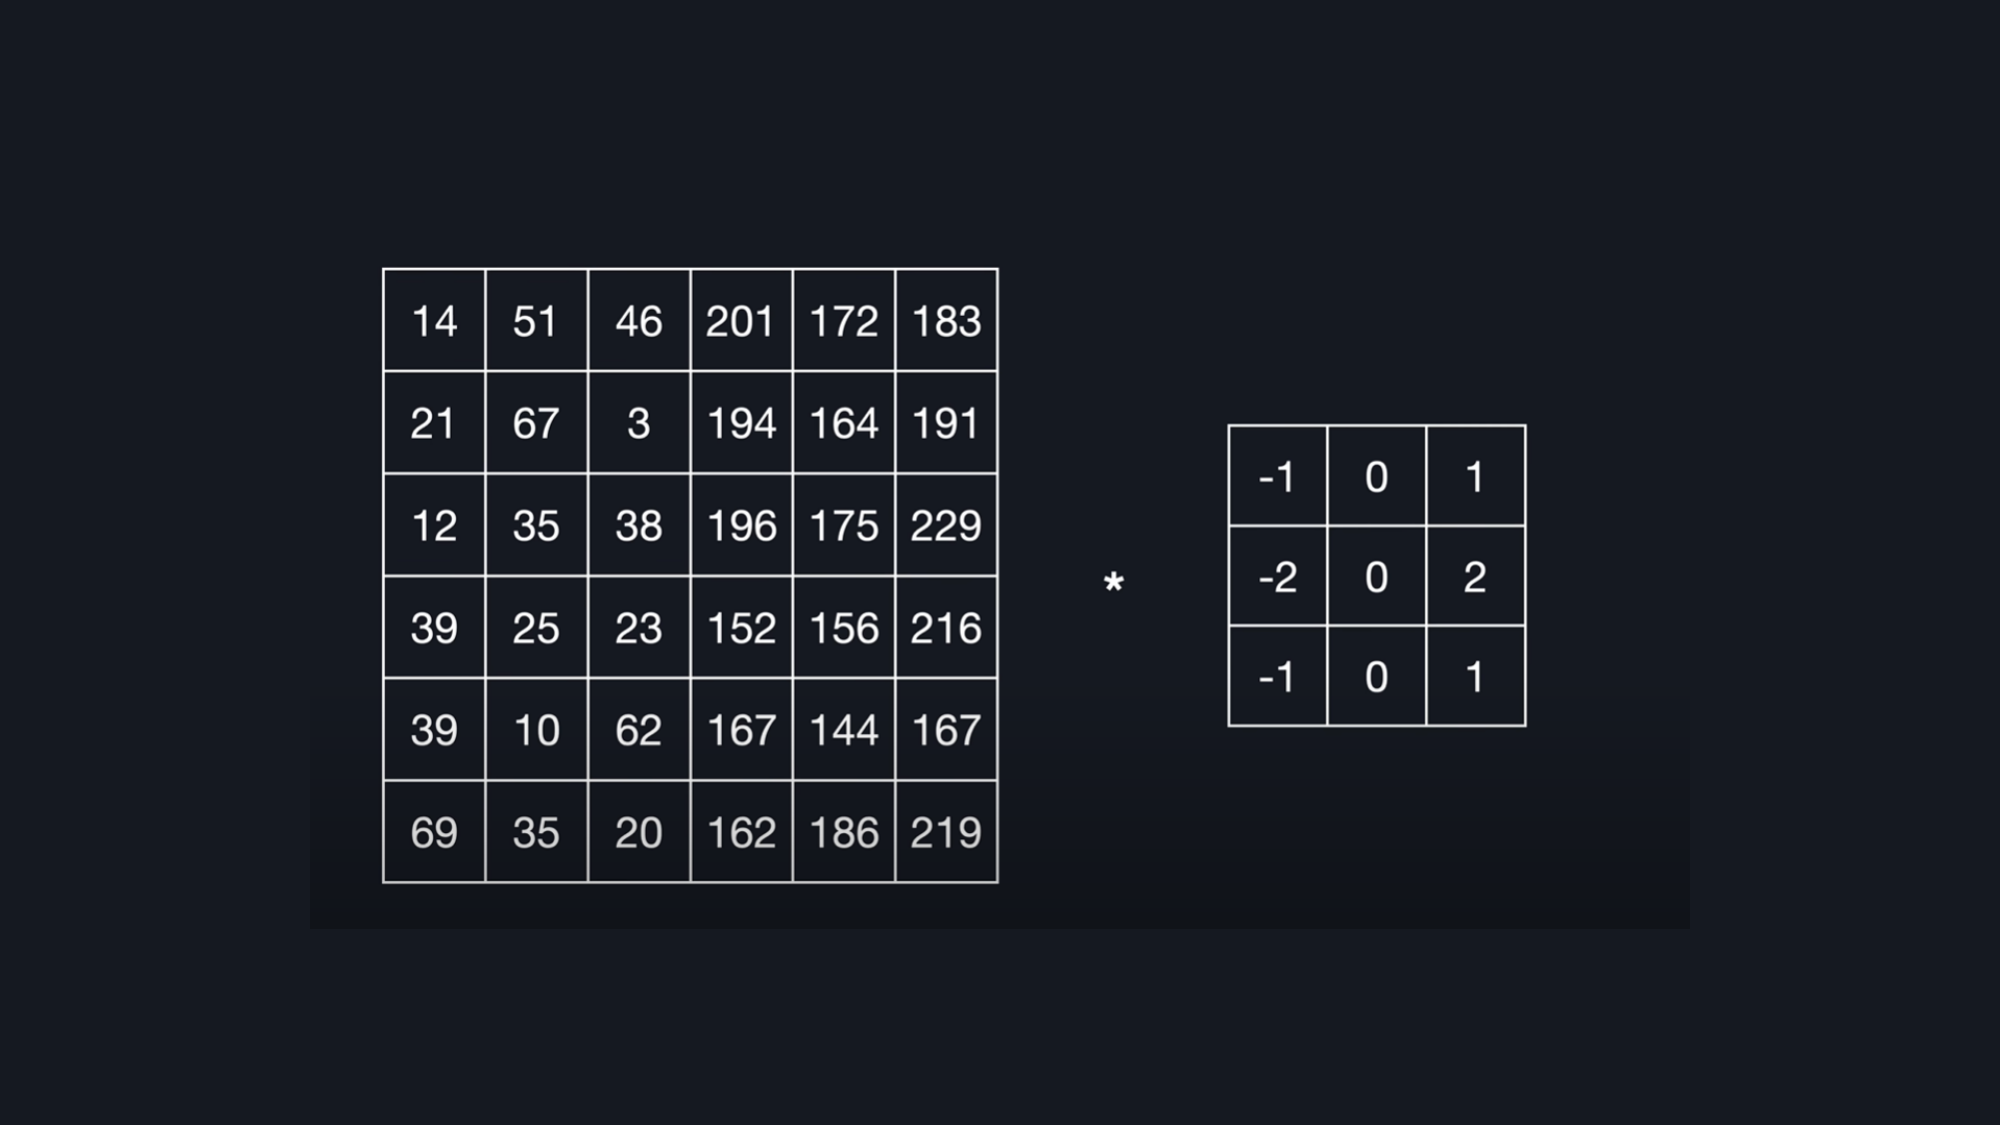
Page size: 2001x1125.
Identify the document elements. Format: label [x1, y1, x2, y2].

picture [310, 196, 1690, 929]
